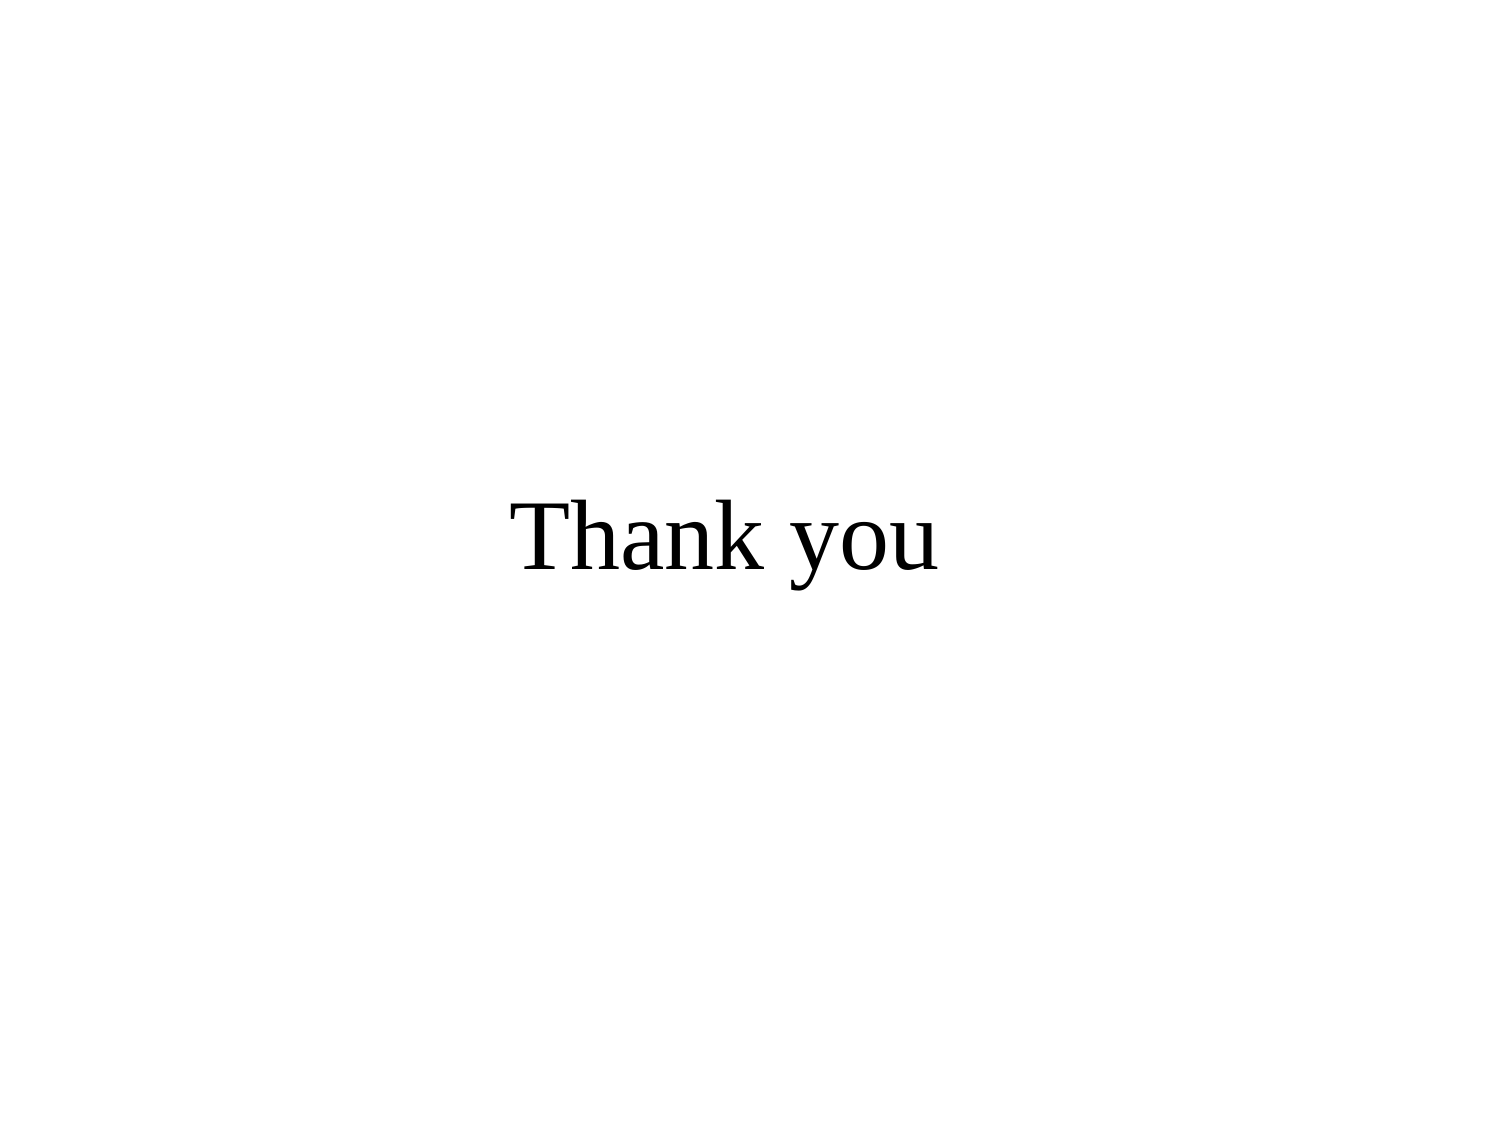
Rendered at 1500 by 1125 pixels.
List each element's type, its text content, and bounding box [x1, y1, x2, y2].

text_box Thank you [412, 462, 1038, 598]
